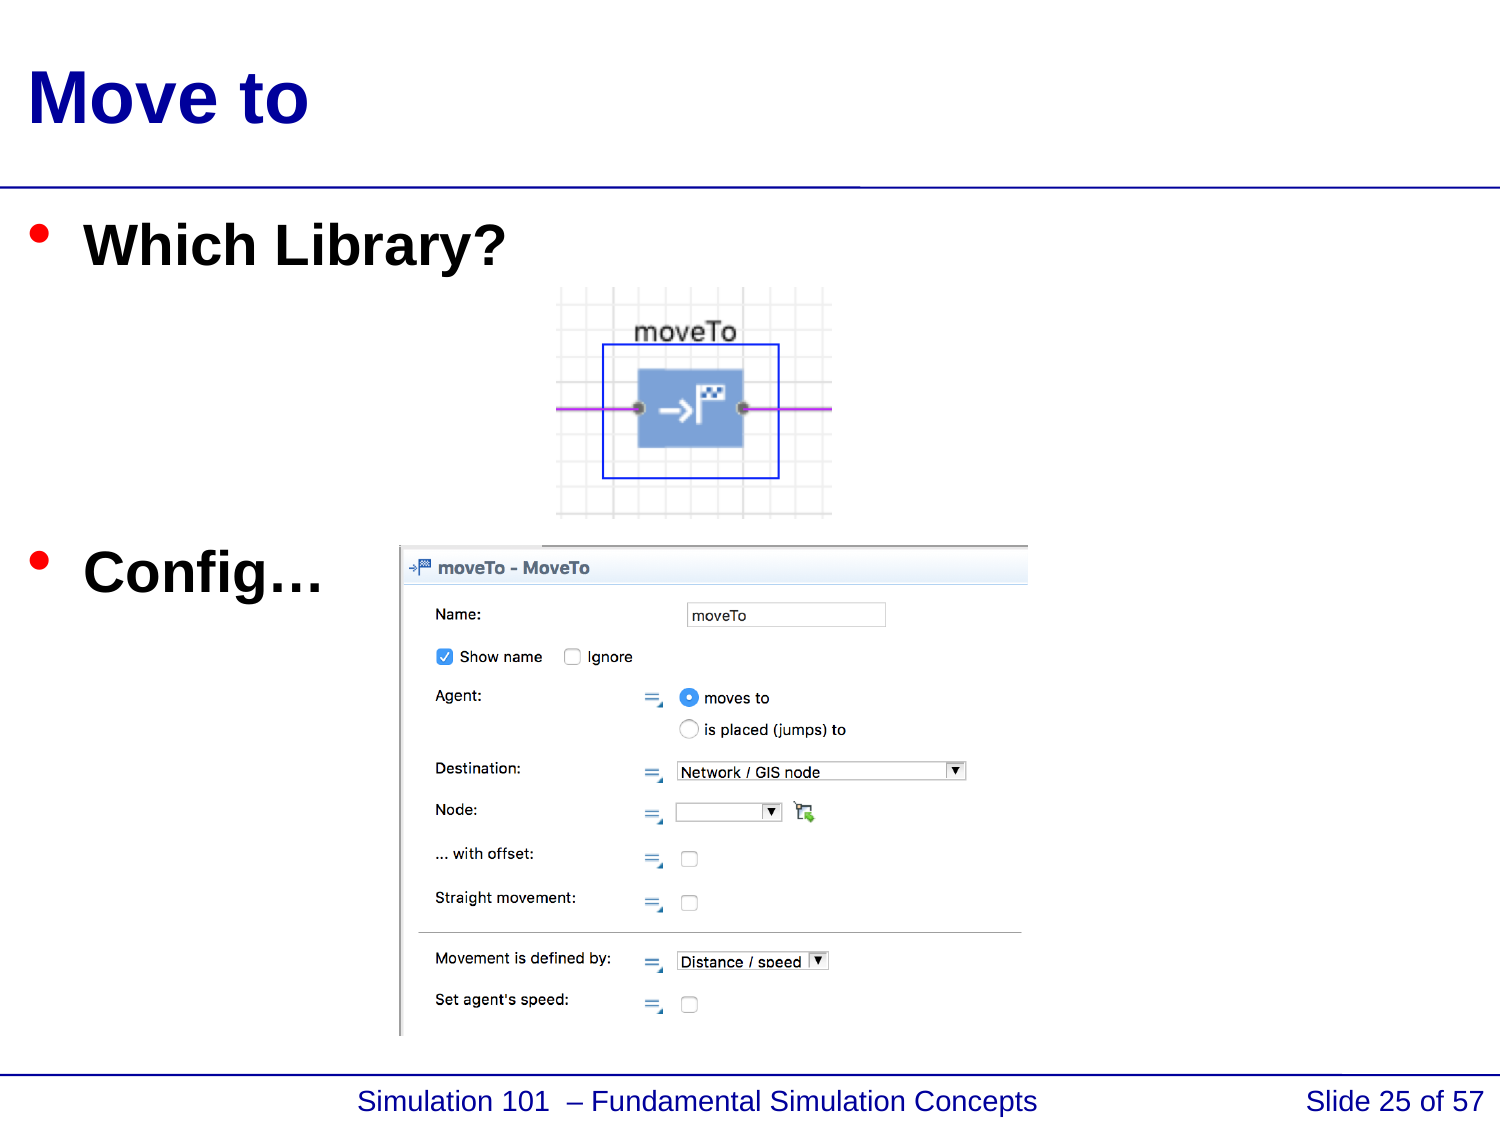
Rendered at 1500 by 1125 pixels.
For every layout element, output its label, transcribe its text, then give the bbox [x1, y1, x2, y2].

footer Simulation 101 – Fundamental Simulation Concepts [488, 1074, 1088, 1125]
slide_number Slide 25 of 57 [1249, 1074, 1500, 1125]
title Move to [12, 12, 1488, 175]
picture [555, 287, 832, 519]
slide_number [37, 1074, 488, 1125]
picture [399, 545, 1029, 1036]
list Which Library? Config… [12, 200, 1488, 1063]
